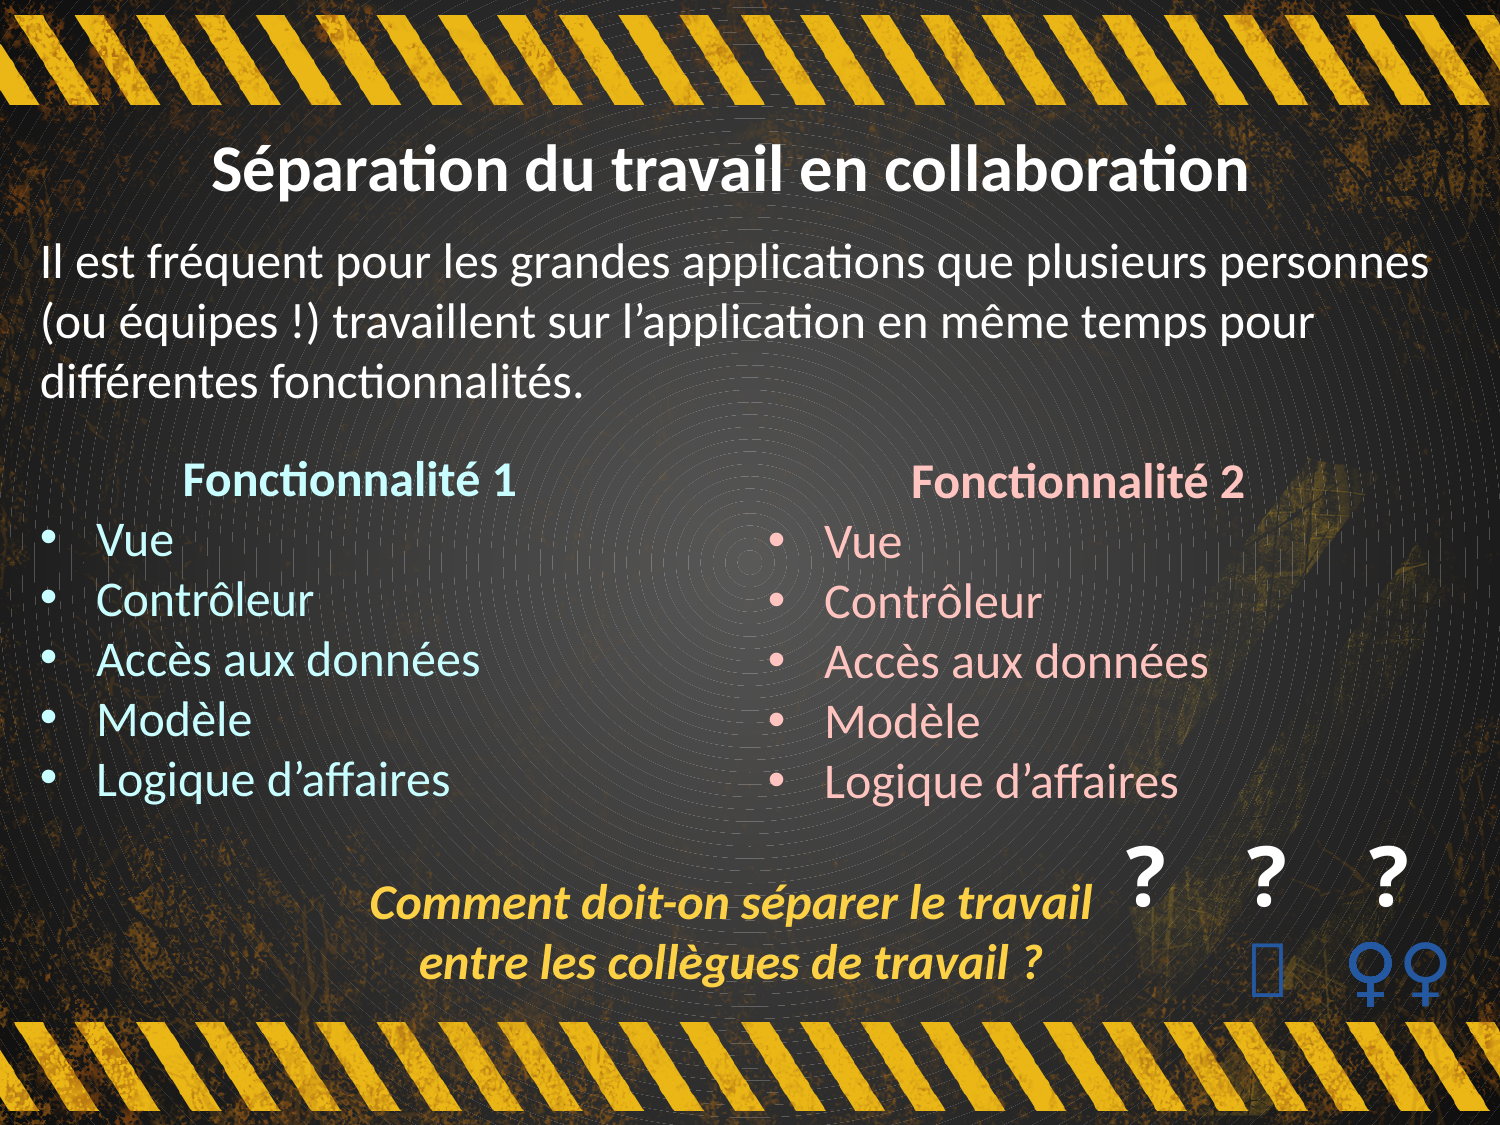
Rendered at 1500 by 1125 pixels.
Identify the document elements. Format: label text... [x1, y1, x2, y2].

picture [0, 0, 1500, 1125]
text_box ? 👨‍🔧 [1085, 815, 1206, 1021]
text_box Fonctionnalité 1 Vue Contrôleur Accès aux données Modèle Logique d’affaires [24, 439, 675, 815]
text_box ? 🧙 [1206, 815, 1328, 1021]
text_box Comment doit-on séparer le travail entre les collègues de travail ? [353, 862, 1085, 998]
text_box ? 🧙‍♀️ [1328, 815, 1451, 1021]
title Séparation du travail en collaboration [0, 101, 1475, 227]
text_box Il est fréquent pour les grandes applications que plusieurs personnes (ou équipes !) travaillent sur l’application en même temps pour différentes fonctionnalités. [24, 221, 1475, 417]
text_box Fonctionnalité 2 Vue Contrôleur Accès aux données Modèle Logique d’affaires [753, 441, 1404, 817]
